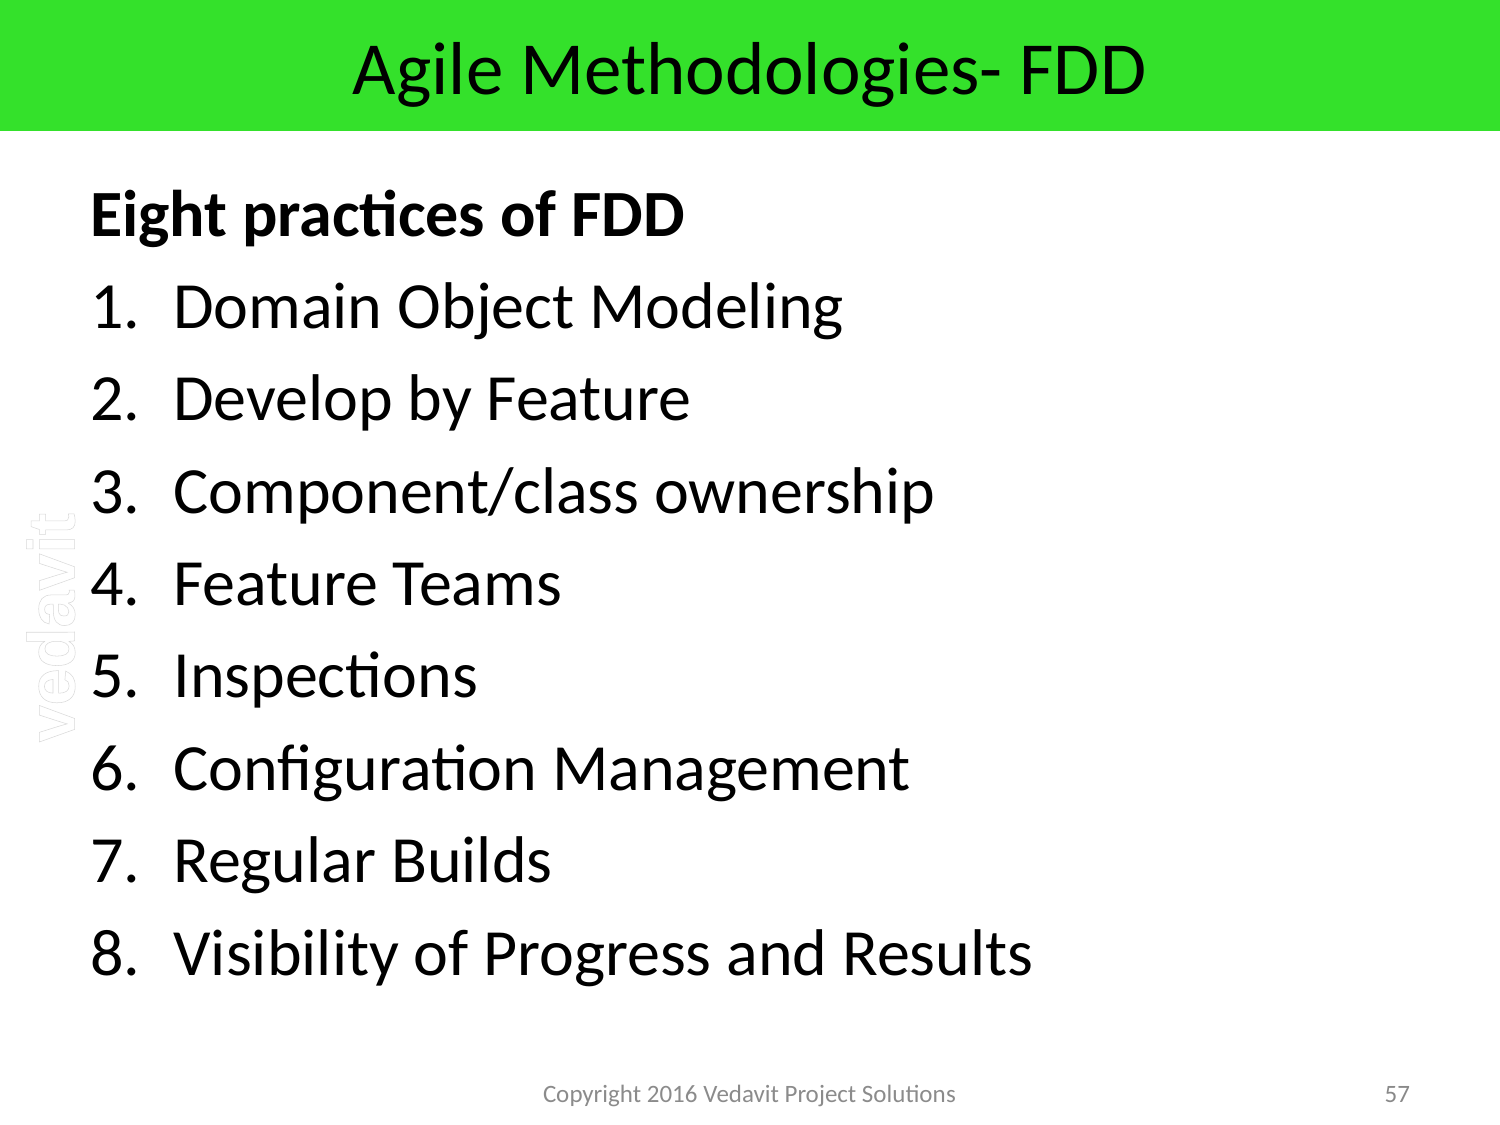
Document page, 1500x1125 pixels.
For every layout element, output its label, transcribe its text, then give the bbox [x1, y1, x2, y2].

list Eight practices of FDD Domain Object Modeling Develop by Feature Component/class ownership Feature Teams Inspections Configuration Management Regular Builds Visibility of Progress and Results [75, 162, 1425, 1000]
title Agile Methodologies- FDD [0, 0, 1500, 131]
slide_number 57 [1074, 1062, 1425, 1123]
footer Copyright 2016 Vedavit Project Solutions [512, 1062, 988, 1123]
